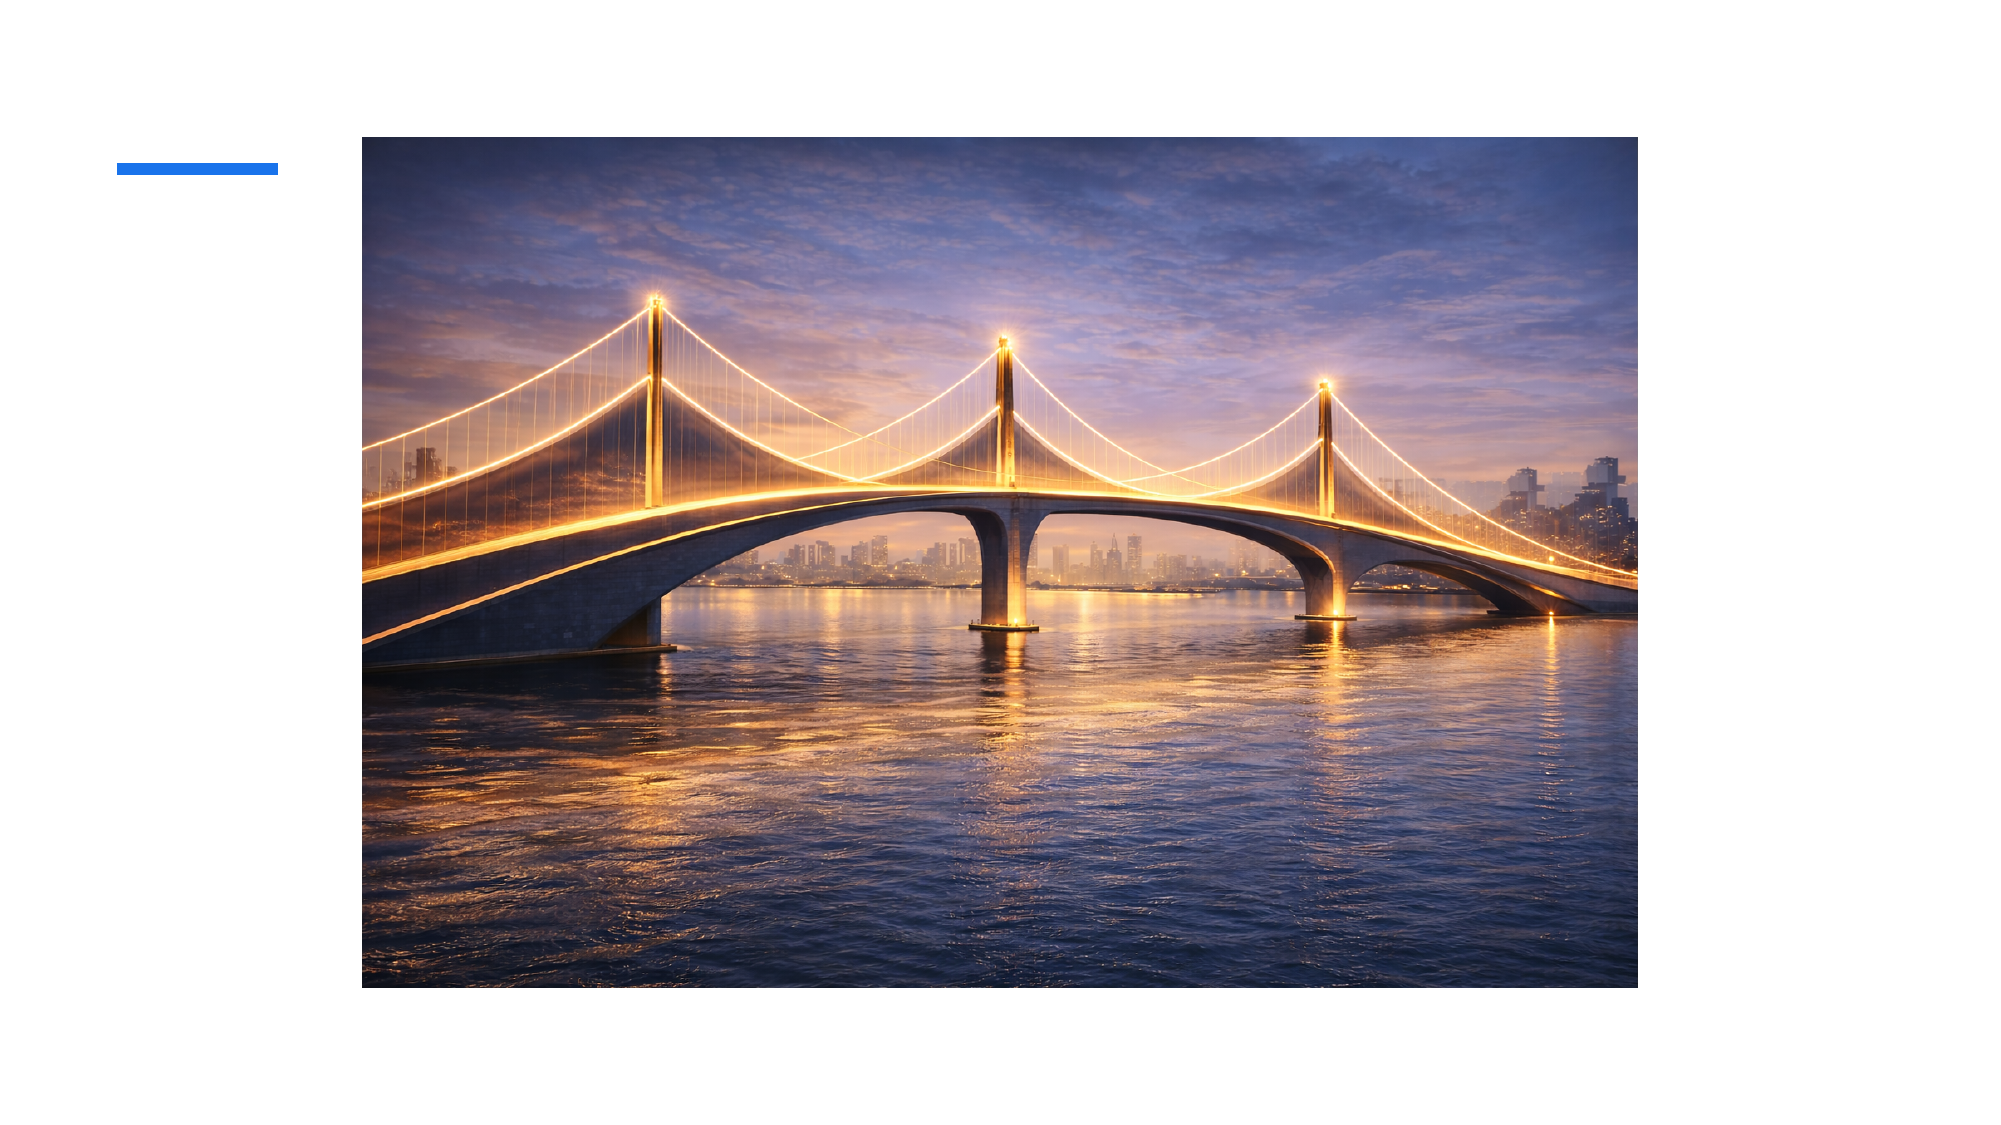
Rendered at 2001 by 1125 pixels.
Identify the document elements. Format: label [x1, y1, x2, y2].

picture [362, 137, 1638, 988]
